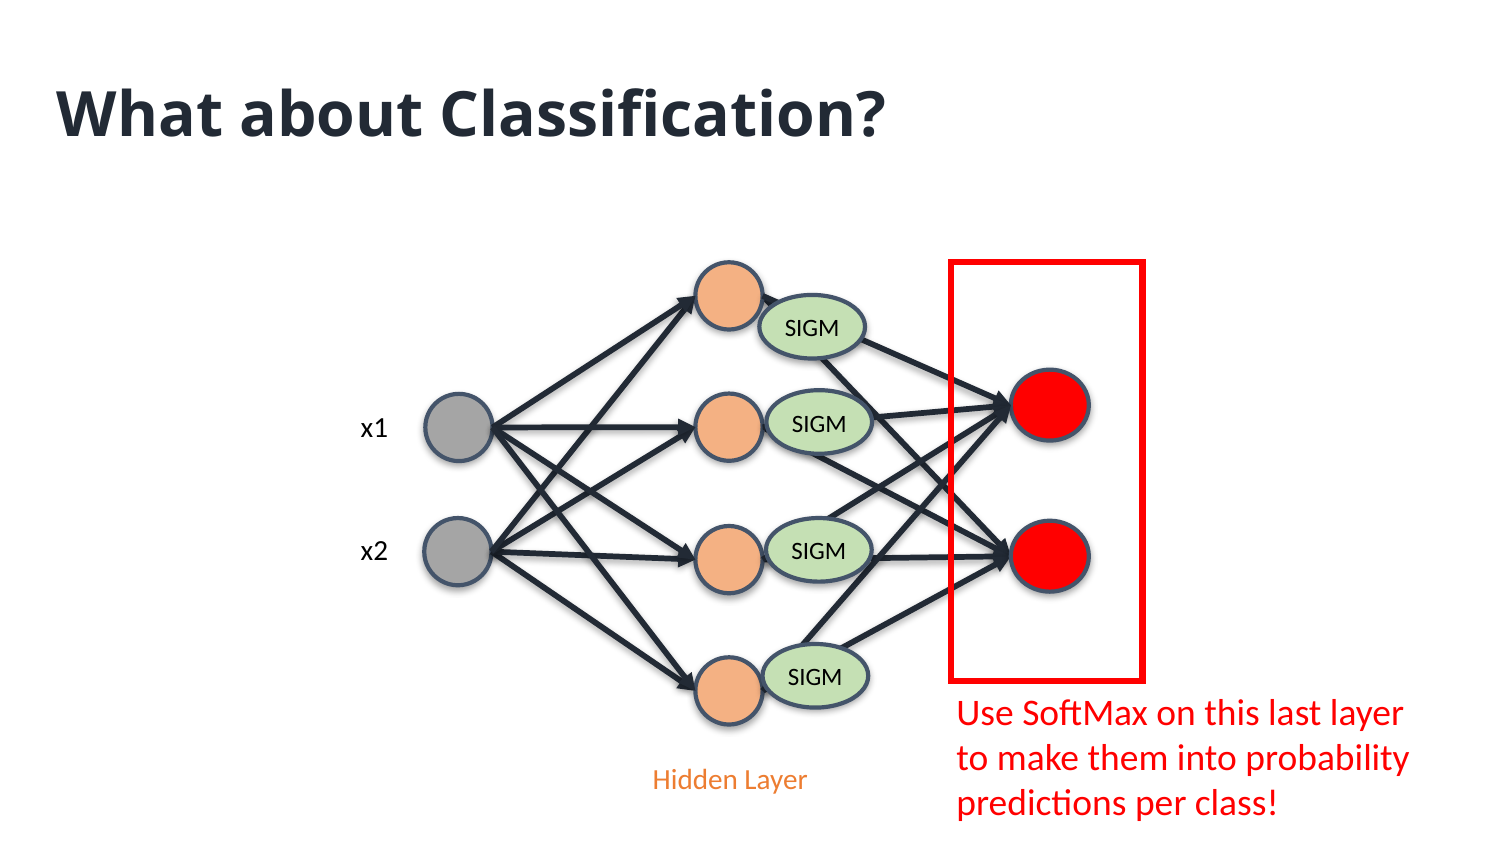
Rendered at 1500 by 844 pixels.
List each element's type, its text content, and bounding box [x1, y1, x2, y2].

text_box [696, 393, 762, 461]
text_box [695, 657, 762, 725]
text_box Use SoftMax on this last layer to make them into probability predictions per class! [941, 680, 1447, 831]
text_box [425, 393, 491, 462]
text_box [492, 295, 696, 427]
text_box Hidden Layer [637, 753, 941, 803]
text_box x2 [353, 523, 409, 574]
text_box [696, 526, 762, 594]
text_box What about Classification? [42, 66, 1317, 180]
text_box SIGM [769, 691, 862, 708]
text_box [762, 295, 1011, 405]
text_box [424, 518, 491, 586]
text_box [950, 261, 1144, 680]
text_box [492, 427, 696, 691]
text_box x1 [353, 400, 409, 451]
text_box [762, 405, 1011, 691]
text_box [695, 262, 763, 330]
